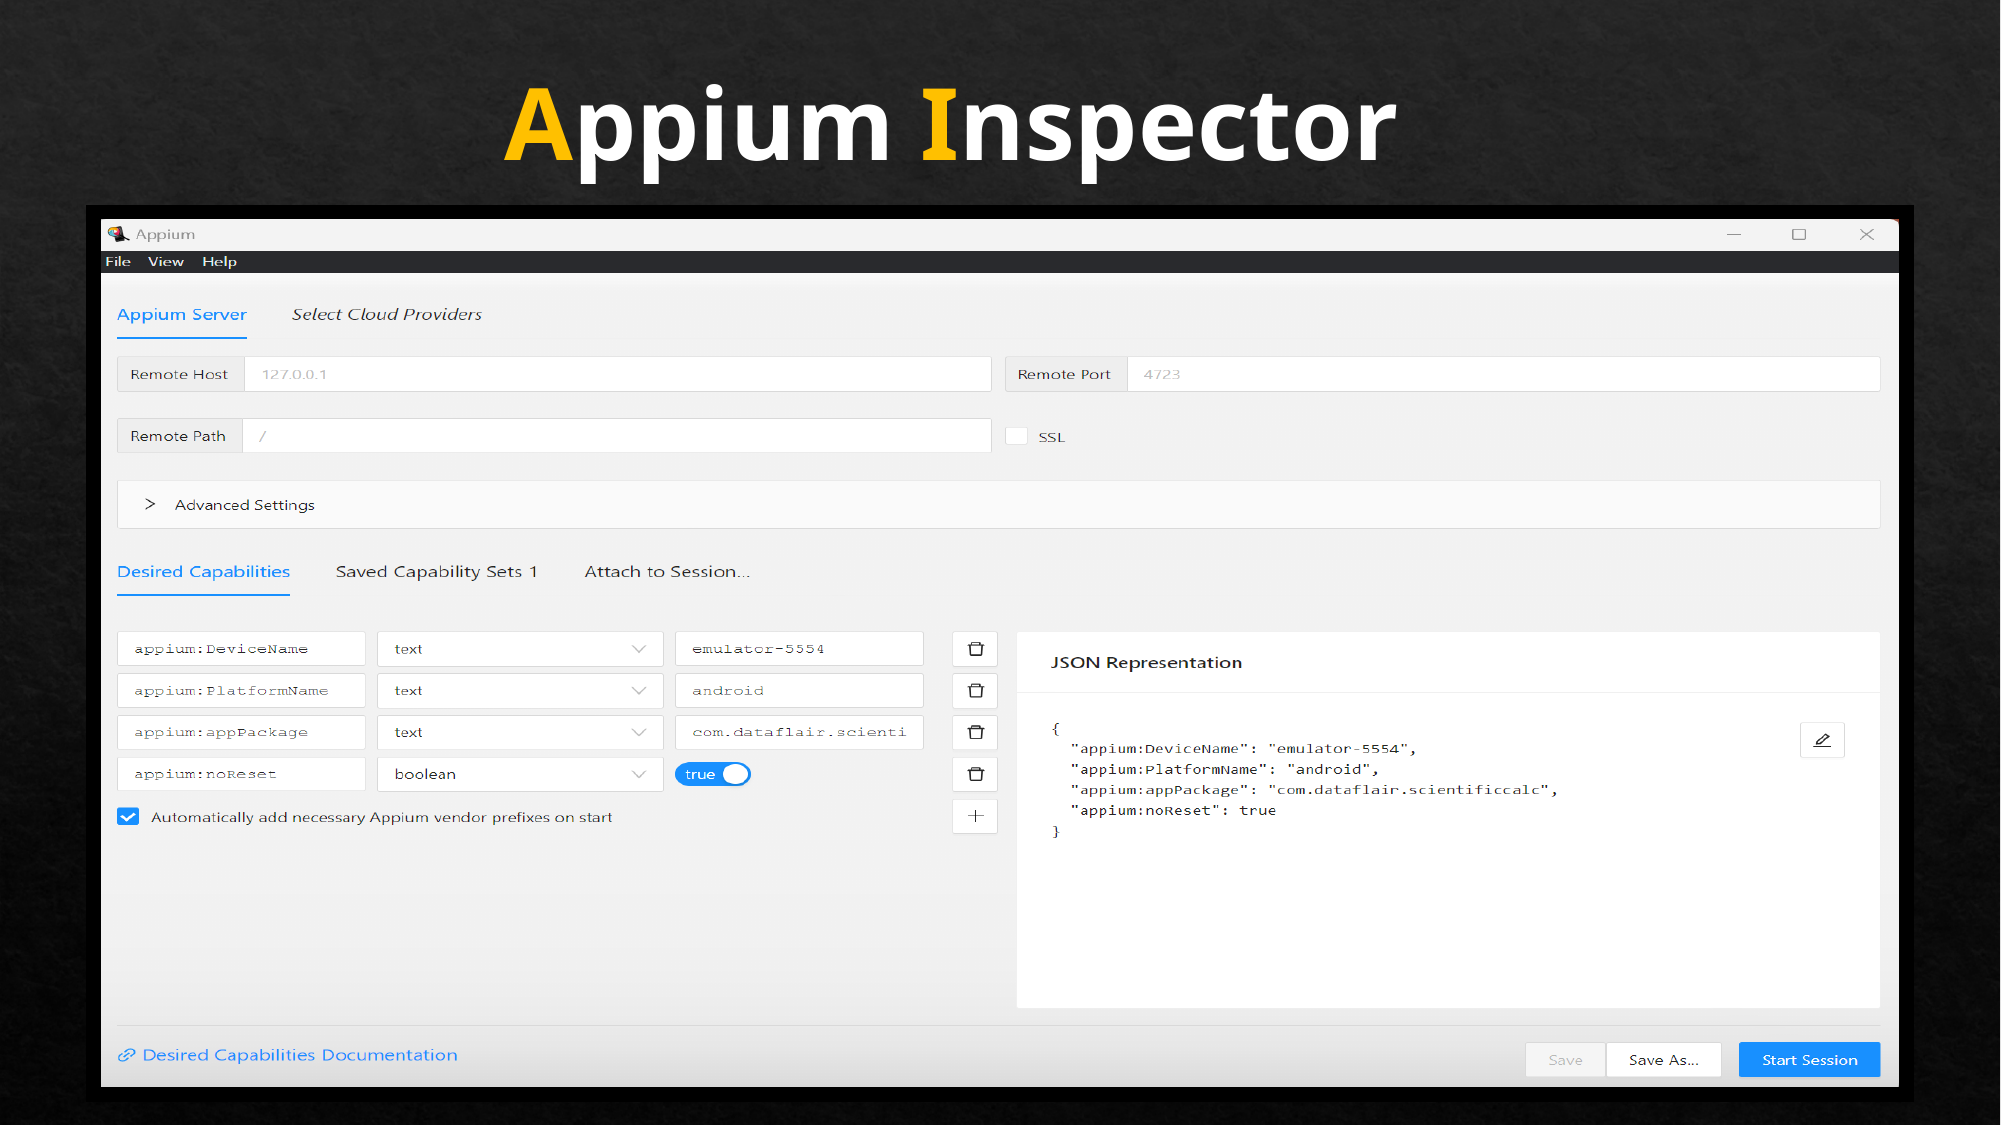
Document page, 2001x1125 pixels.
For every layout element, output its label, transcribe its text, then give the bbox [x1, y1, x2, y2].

picture [100, 218, 1900, 1088]
text_box Appium Inspector [452, 52, 1453, 188]
